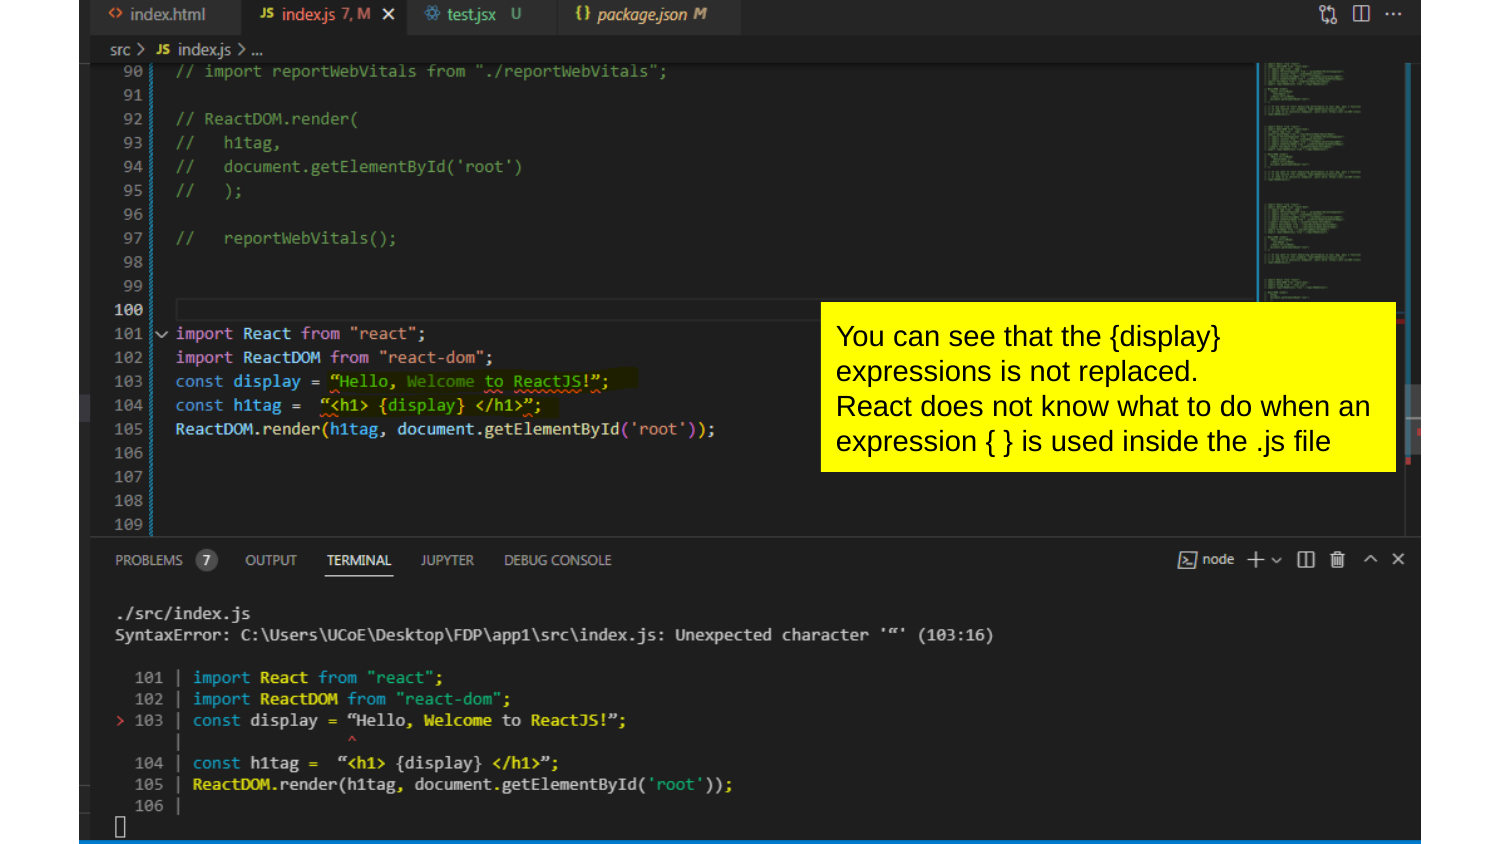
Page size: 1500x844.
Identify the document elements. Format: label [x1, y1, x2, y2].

picture [78, 0, 1421, 844]
